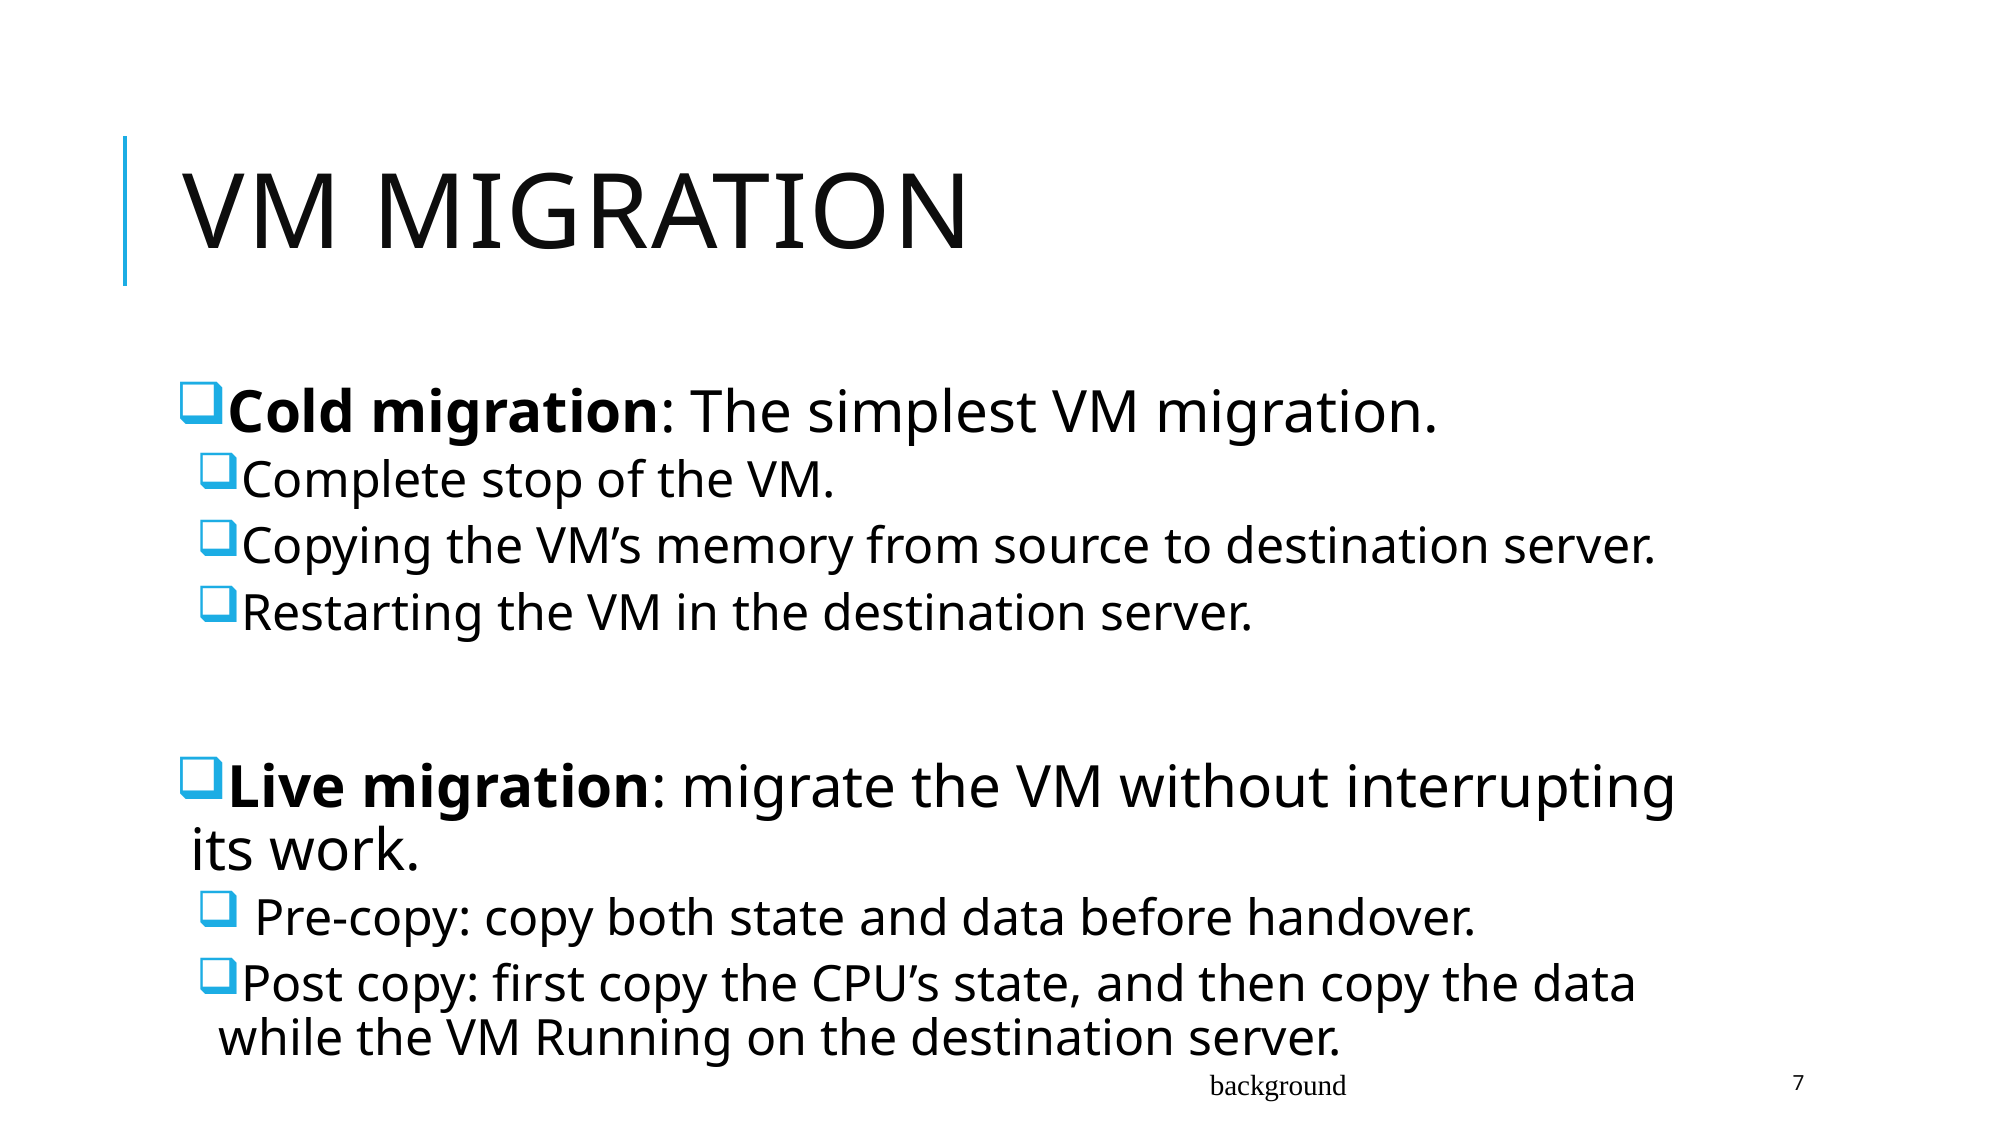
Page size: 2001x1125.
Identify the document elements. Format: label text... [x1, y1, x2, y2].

slide_number 7 [1777, 1061, 1938, 1107]
footer background [794, 1061, 1763, 1107]
title VM migration [168, 96, 1763, 342]
list Cold migration: The simplest VM migration. Complete stop of the VM. Copying the VM’s memory from source to destination server. Restarting the VM in the destination server. Live migration: migrate the VM without interrupting its work. Pre-copy: copy both state and data before handover. Post copy: first copy the CPU’s state, and then copy the data while the VM Running on the destination server. [168, 375, 1763, 1035]
